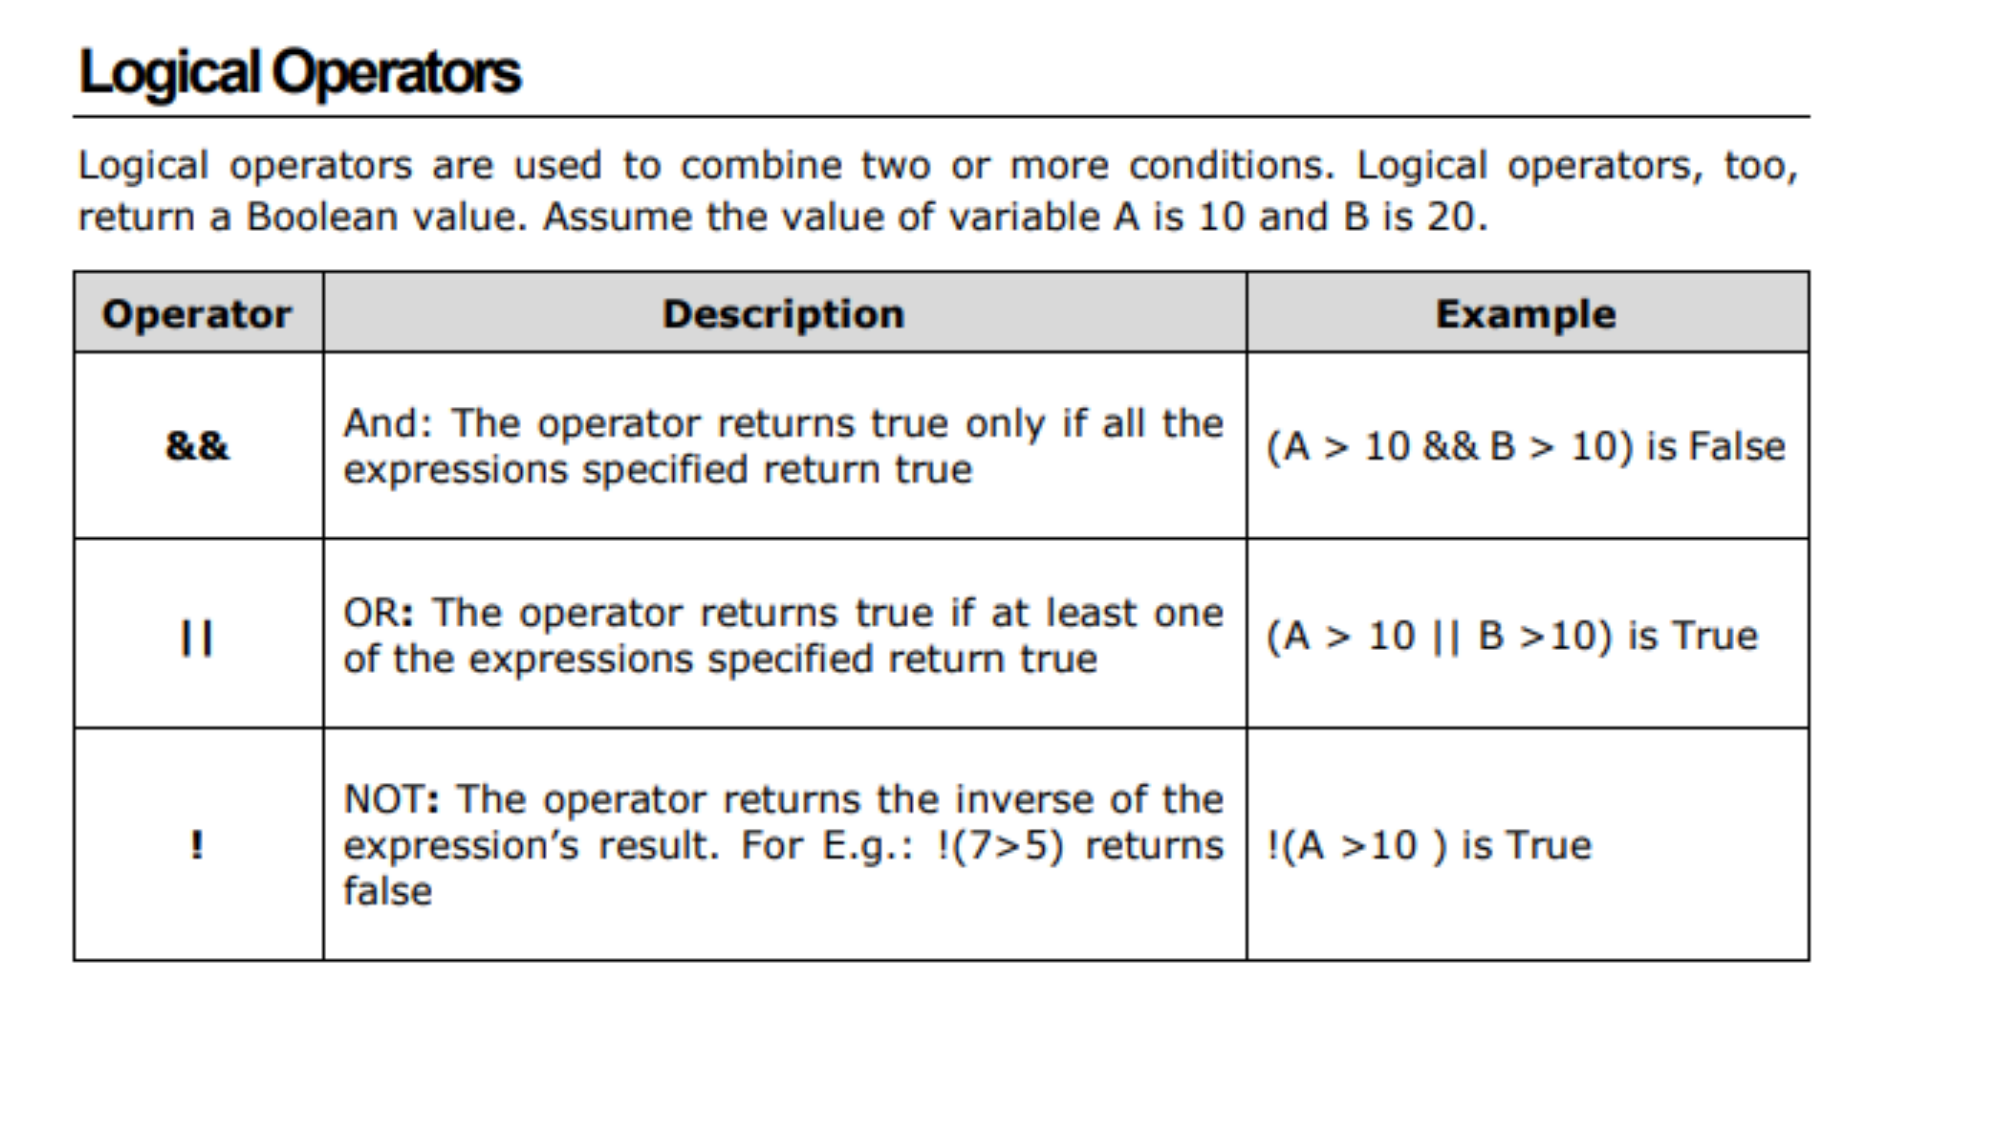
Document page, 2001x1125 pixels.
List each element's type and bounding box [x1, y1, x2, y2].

picture [45, 30, 1886, 1003]
